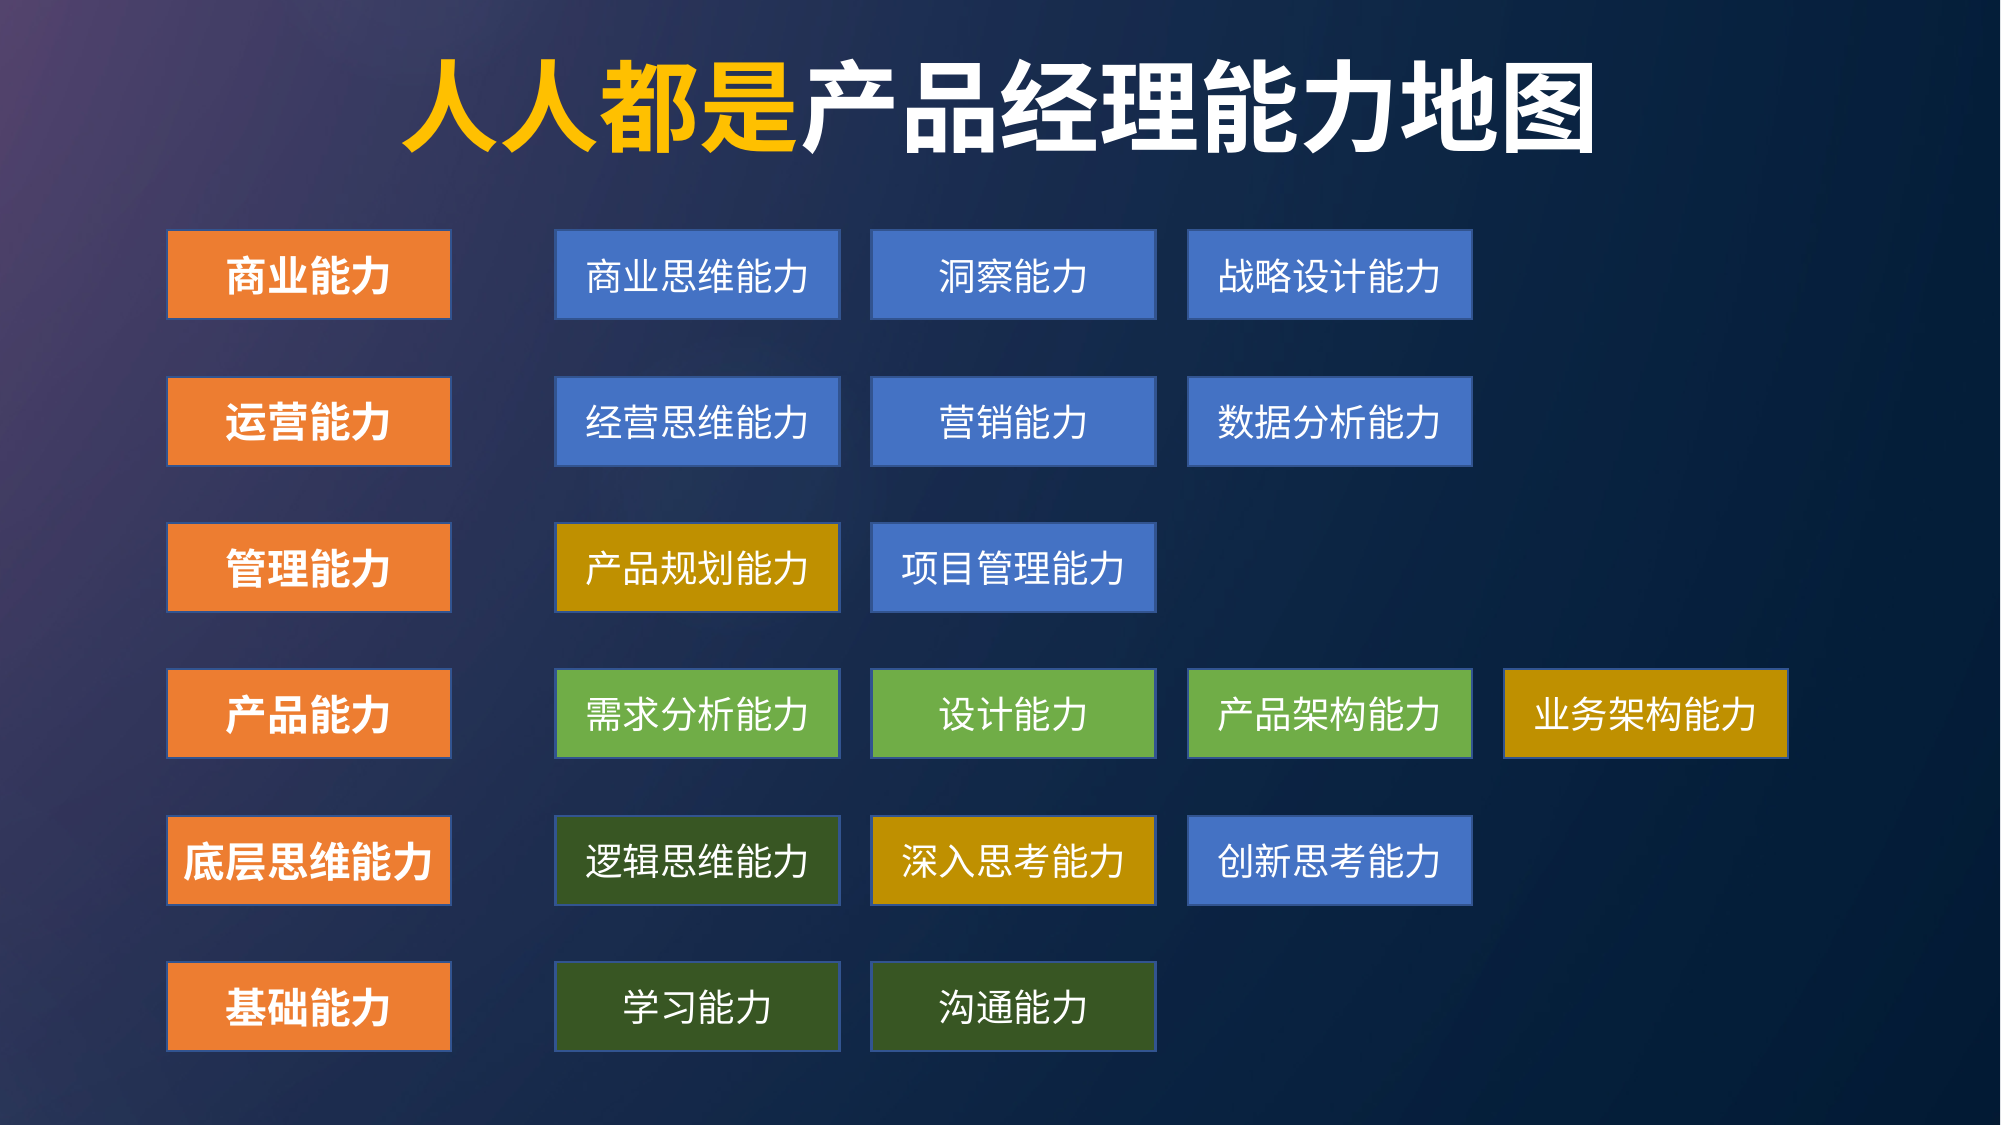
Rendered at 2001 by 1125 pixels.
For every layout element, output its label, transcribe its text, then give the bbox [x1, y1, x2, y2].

text_box 设计能力 [870, 668, 1157, 759]
text_box 项目管理能力 [870, 522, 1157, 613]
text_box 洞察能力 [870, 229, 1157, 320]
text_box 产品能力 [166, 668, 452, 759]
text_box 管理能力 [166, 522, 452, 613]
text_box 人人都是产品经理能力地图 [385, 36, 1615, 172]
text_box 营销能力 [870, 376, 1157, 467]
text_box 基础能力 [166, 961, 452, 1052]
text_box 产品架构能力 [1187, 668, 1473, 759]
text_box 数据分析能力 [1187, 376, 1473, 467]
text_box 战略设计能力 [1187, 229, 1473, 320]
text_box 创新思考能力 [1187, 815, 1473, 906]
text_box 底层思维能力 [166, 815, 452, 906]
text_box 业务架构能力 [1503, 668, 1789, 759]
text_box 深入思考能力 [870, 815, 1157, 906]
text_box 经营思维能力 [554, 376, 841, 467]
text_box 商业思维能力 [554, 229, 841, 320]
text_box 需求分析能力 [554, 668, 841, 759]
text_box 产品规划能力 [554, 522, 841, 613]
text_box 沟通能力 [870, 961, 1157, 1052]
picture [0, 0, 2001, 1125]
text_box 逻辑思维能力 [554, 815, 841, 906]
text_box 运营能力 [166, 376, 452, 467]
text_box 学习能力 [554, 961, 841, 1052]
text_box 商业能力 [166, 229, 452, 320]
